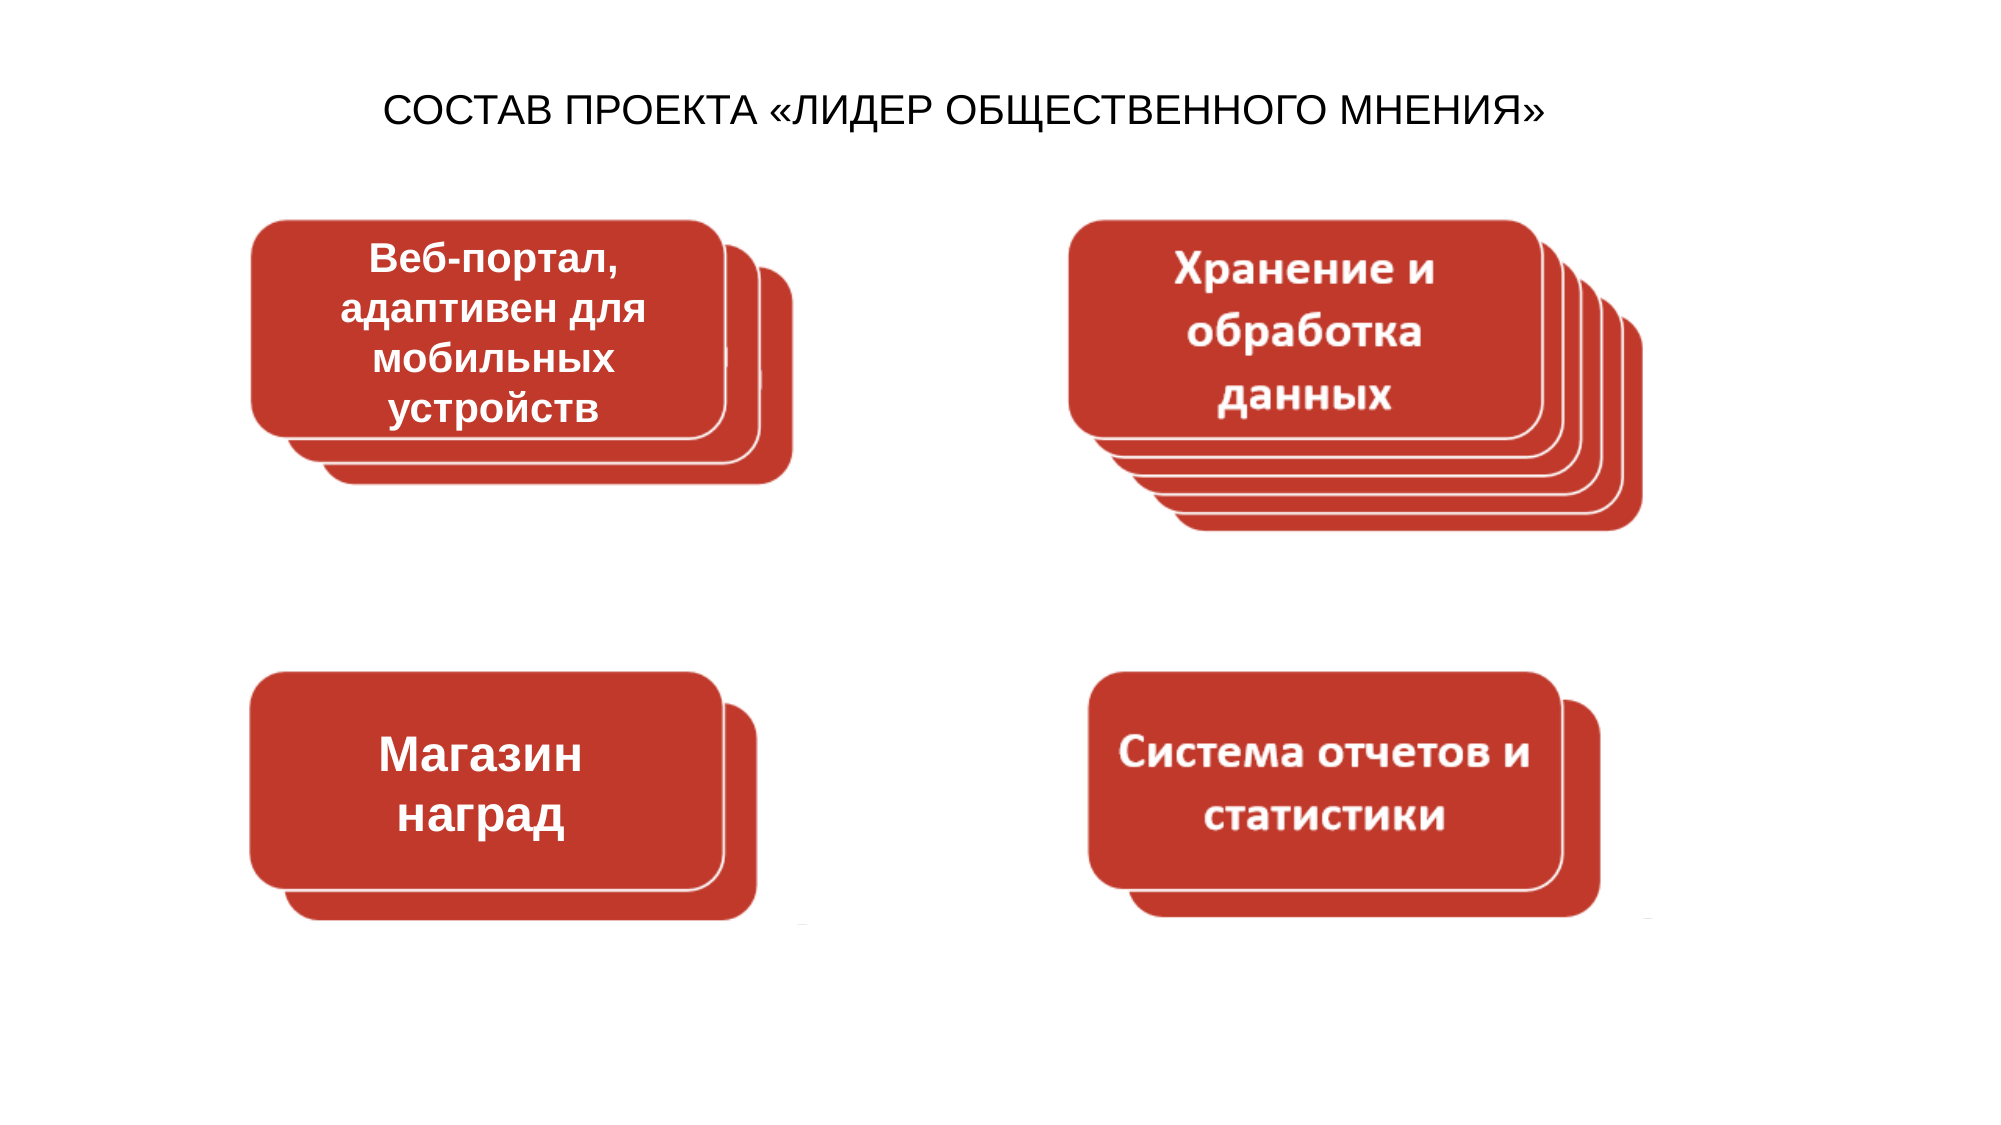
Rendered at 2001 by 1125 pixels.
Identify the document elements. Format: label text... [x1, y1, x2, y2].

text_box СОСТАВ ПРОЕКТА «ЛИДЕР ОБЩЕСТВЕННОГО МНЕНИЯ» [367, 75, 1561, 140]
picture [162, 162, 1790, 1030]
